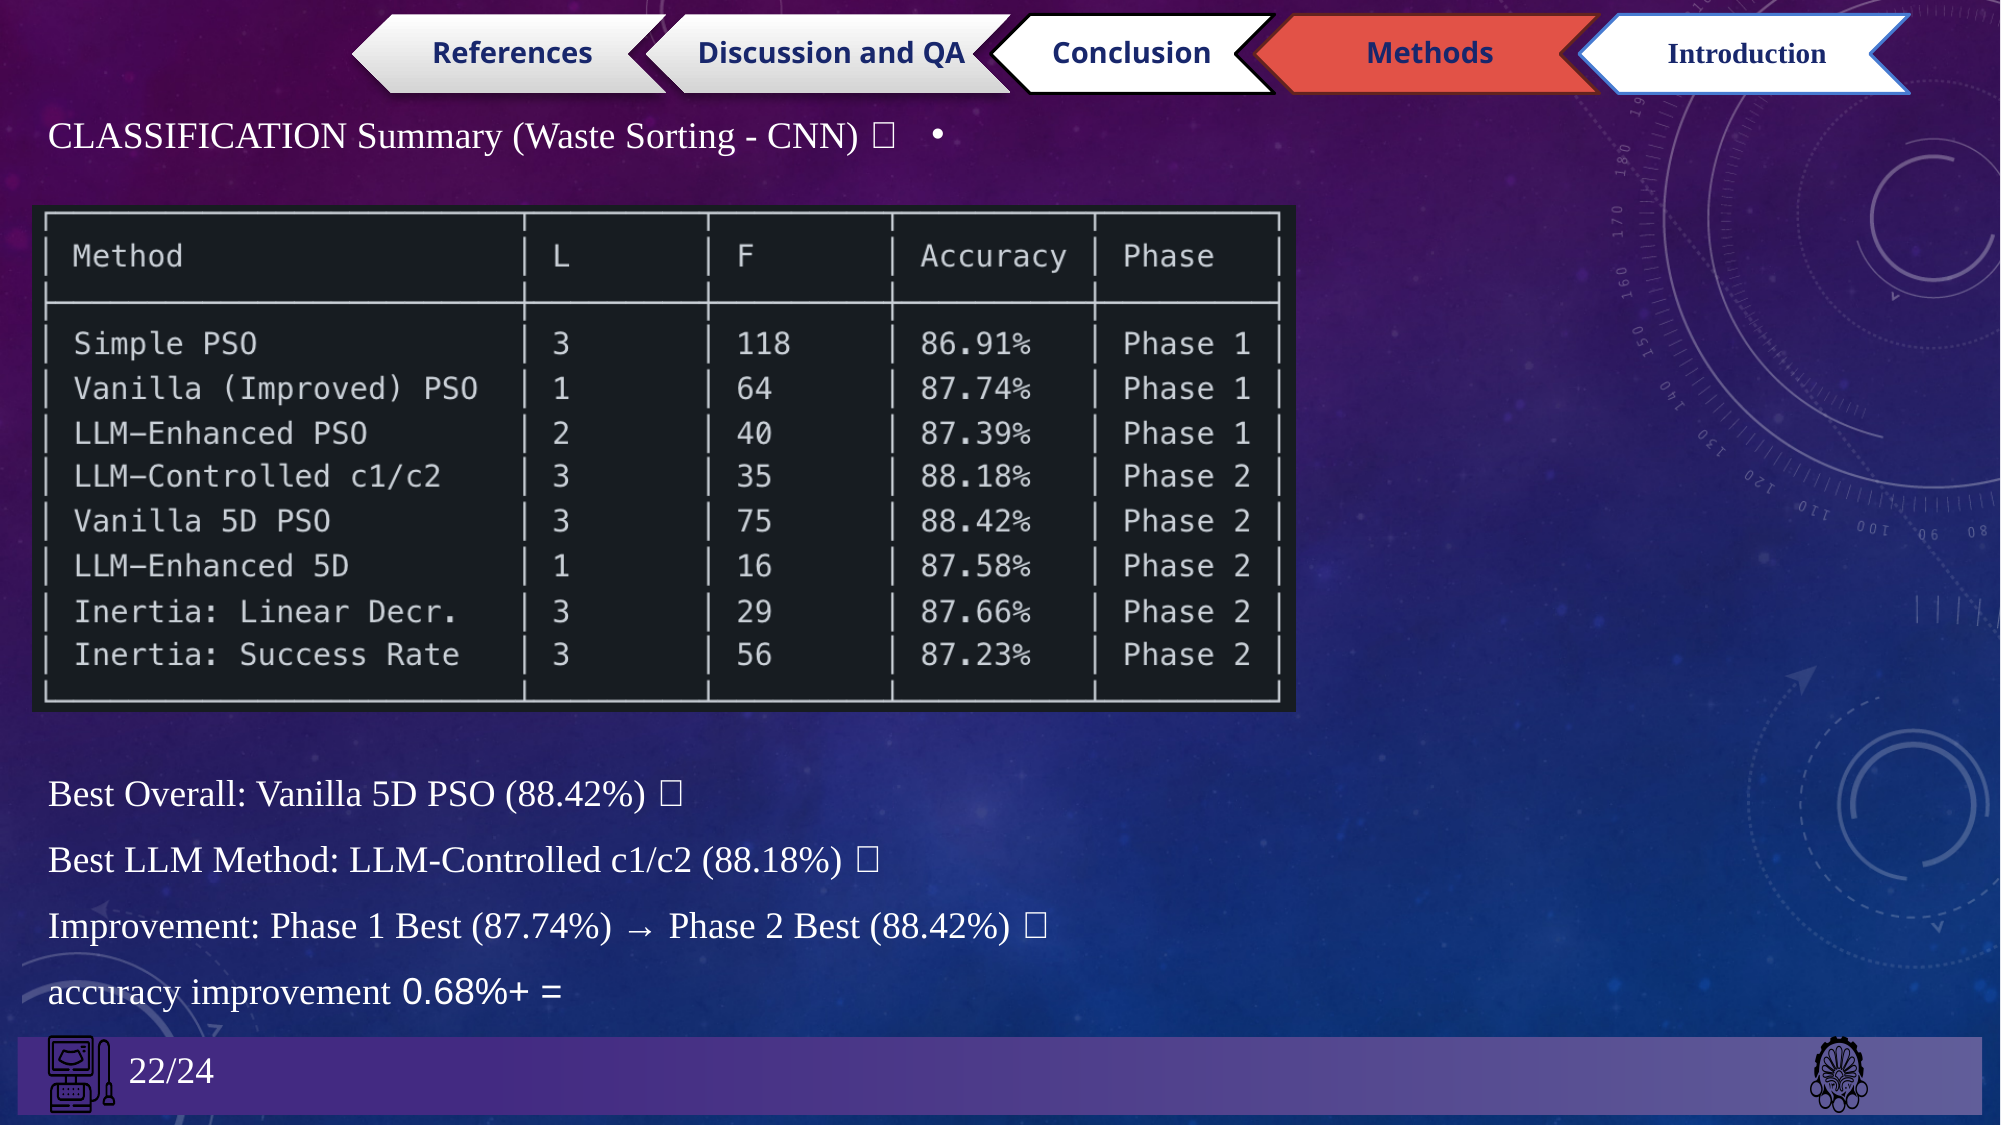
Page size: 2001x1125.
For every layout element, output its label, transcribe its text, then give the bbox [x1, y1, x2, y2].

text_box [17, 1035, 1983, 1115]
list 📊 CLASSIFICATION Summary (Waste Sorting - CNN) 🏆 Best Overall: Vanilla 5D PSO (88.42%) 🏆 Best LLM Method: LLM-Controlled c1/c2 (88.18%) 📈 Improvement: Phase 1 Best (87.74%) → Phase 2 Best (88.42%) = +0.68% accuracy improvement [32, 103, 1968, 1035]
text_box [17, 60, 1029, 146]
picture [0, 0, 2001, 1125]
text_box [351, 14, 1911, 94]
text_box [1276, 646, 1884, 777]
